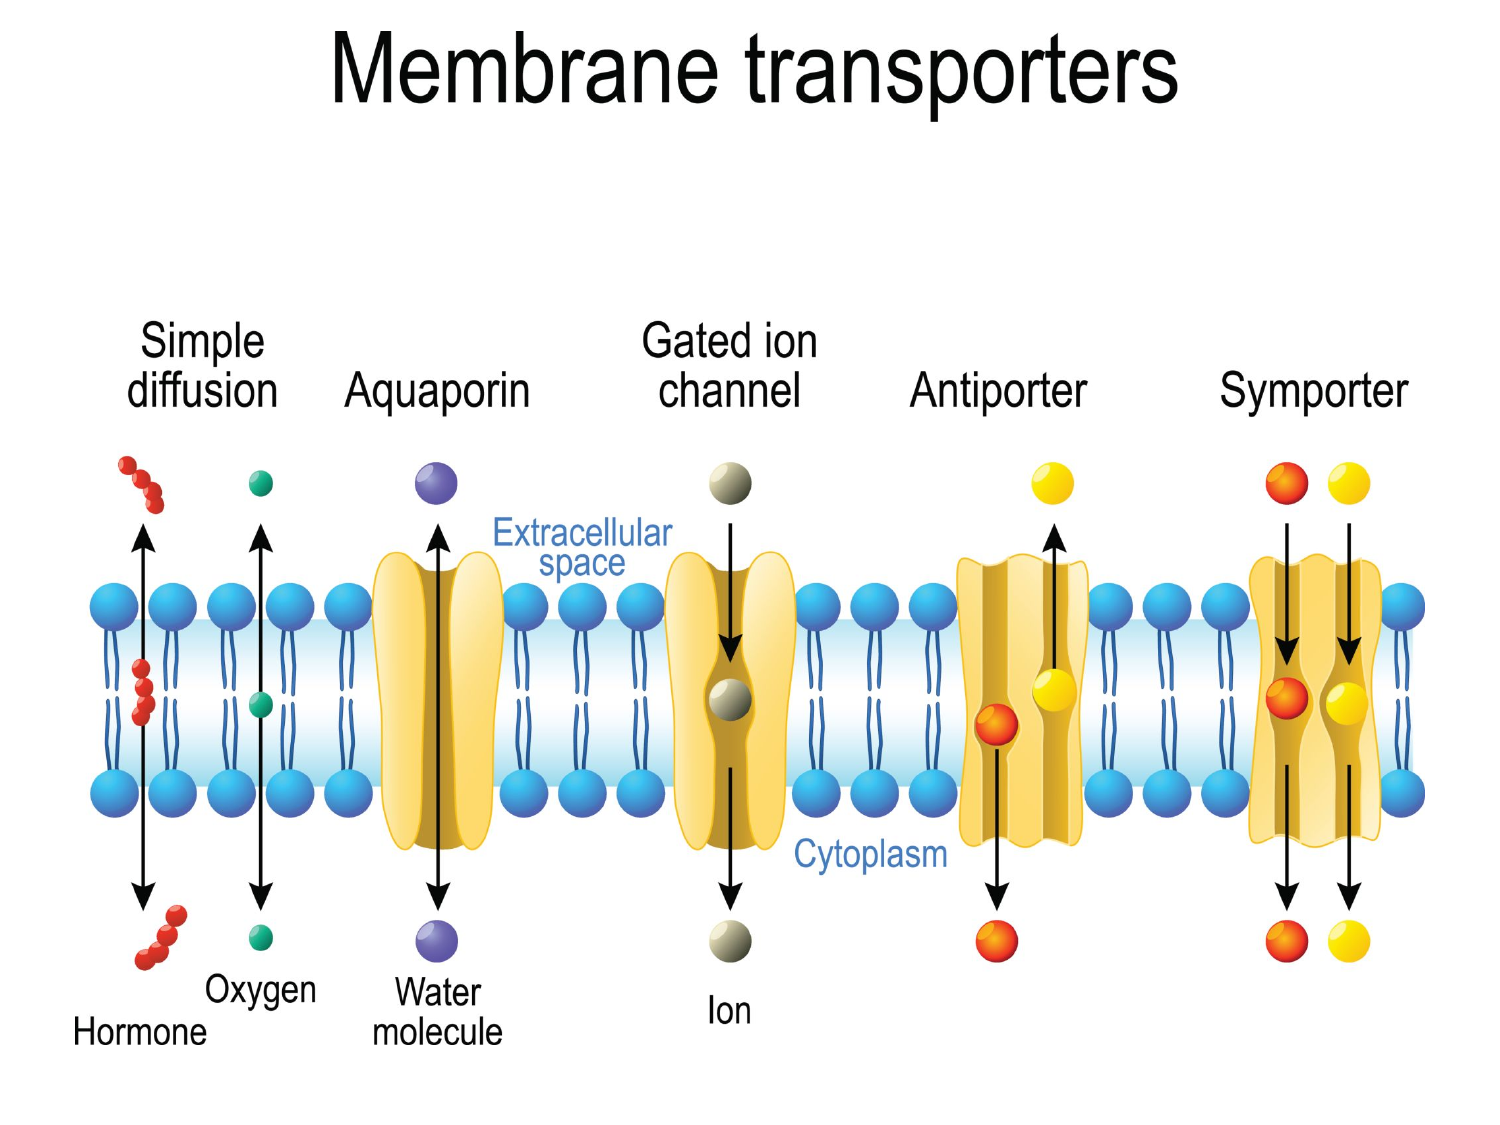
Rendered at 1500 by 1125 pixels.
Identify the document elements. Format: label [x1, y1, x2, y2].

list [74, 30, 1426, 1045]
